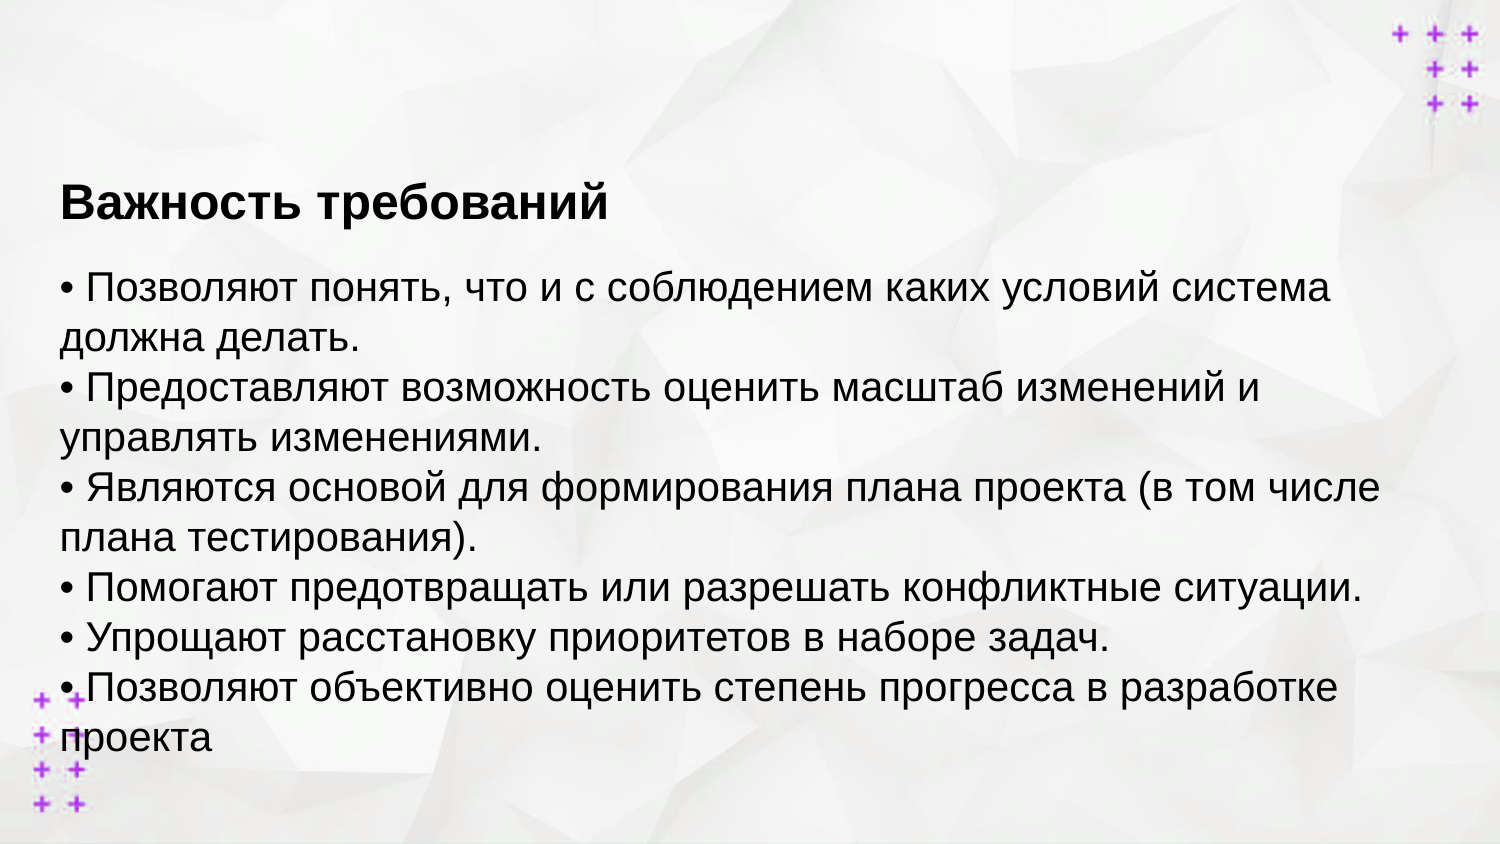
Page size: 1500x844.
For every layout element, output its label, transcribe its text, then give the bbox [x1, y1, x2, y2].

text_box Важность требований [44, 161, 1434, 296]
text_box • Позволяют понять, что и с соблюдением каких условий система должна делать. • Предоставляют возможность оценить масштаб изменений и управлять изменениями. • Являются основой для формирования плана проекта (в том числе плана тестирования). • Помогают предотвращать или разрешать конфликтные ситуации. • Упрощают расстановку приоритетов в наборе задач. • Позволяют объективно оценить степень прогресса в разработке проекта [44, 252, 1398, 767]
picture [0, 0, 1500, 844]
